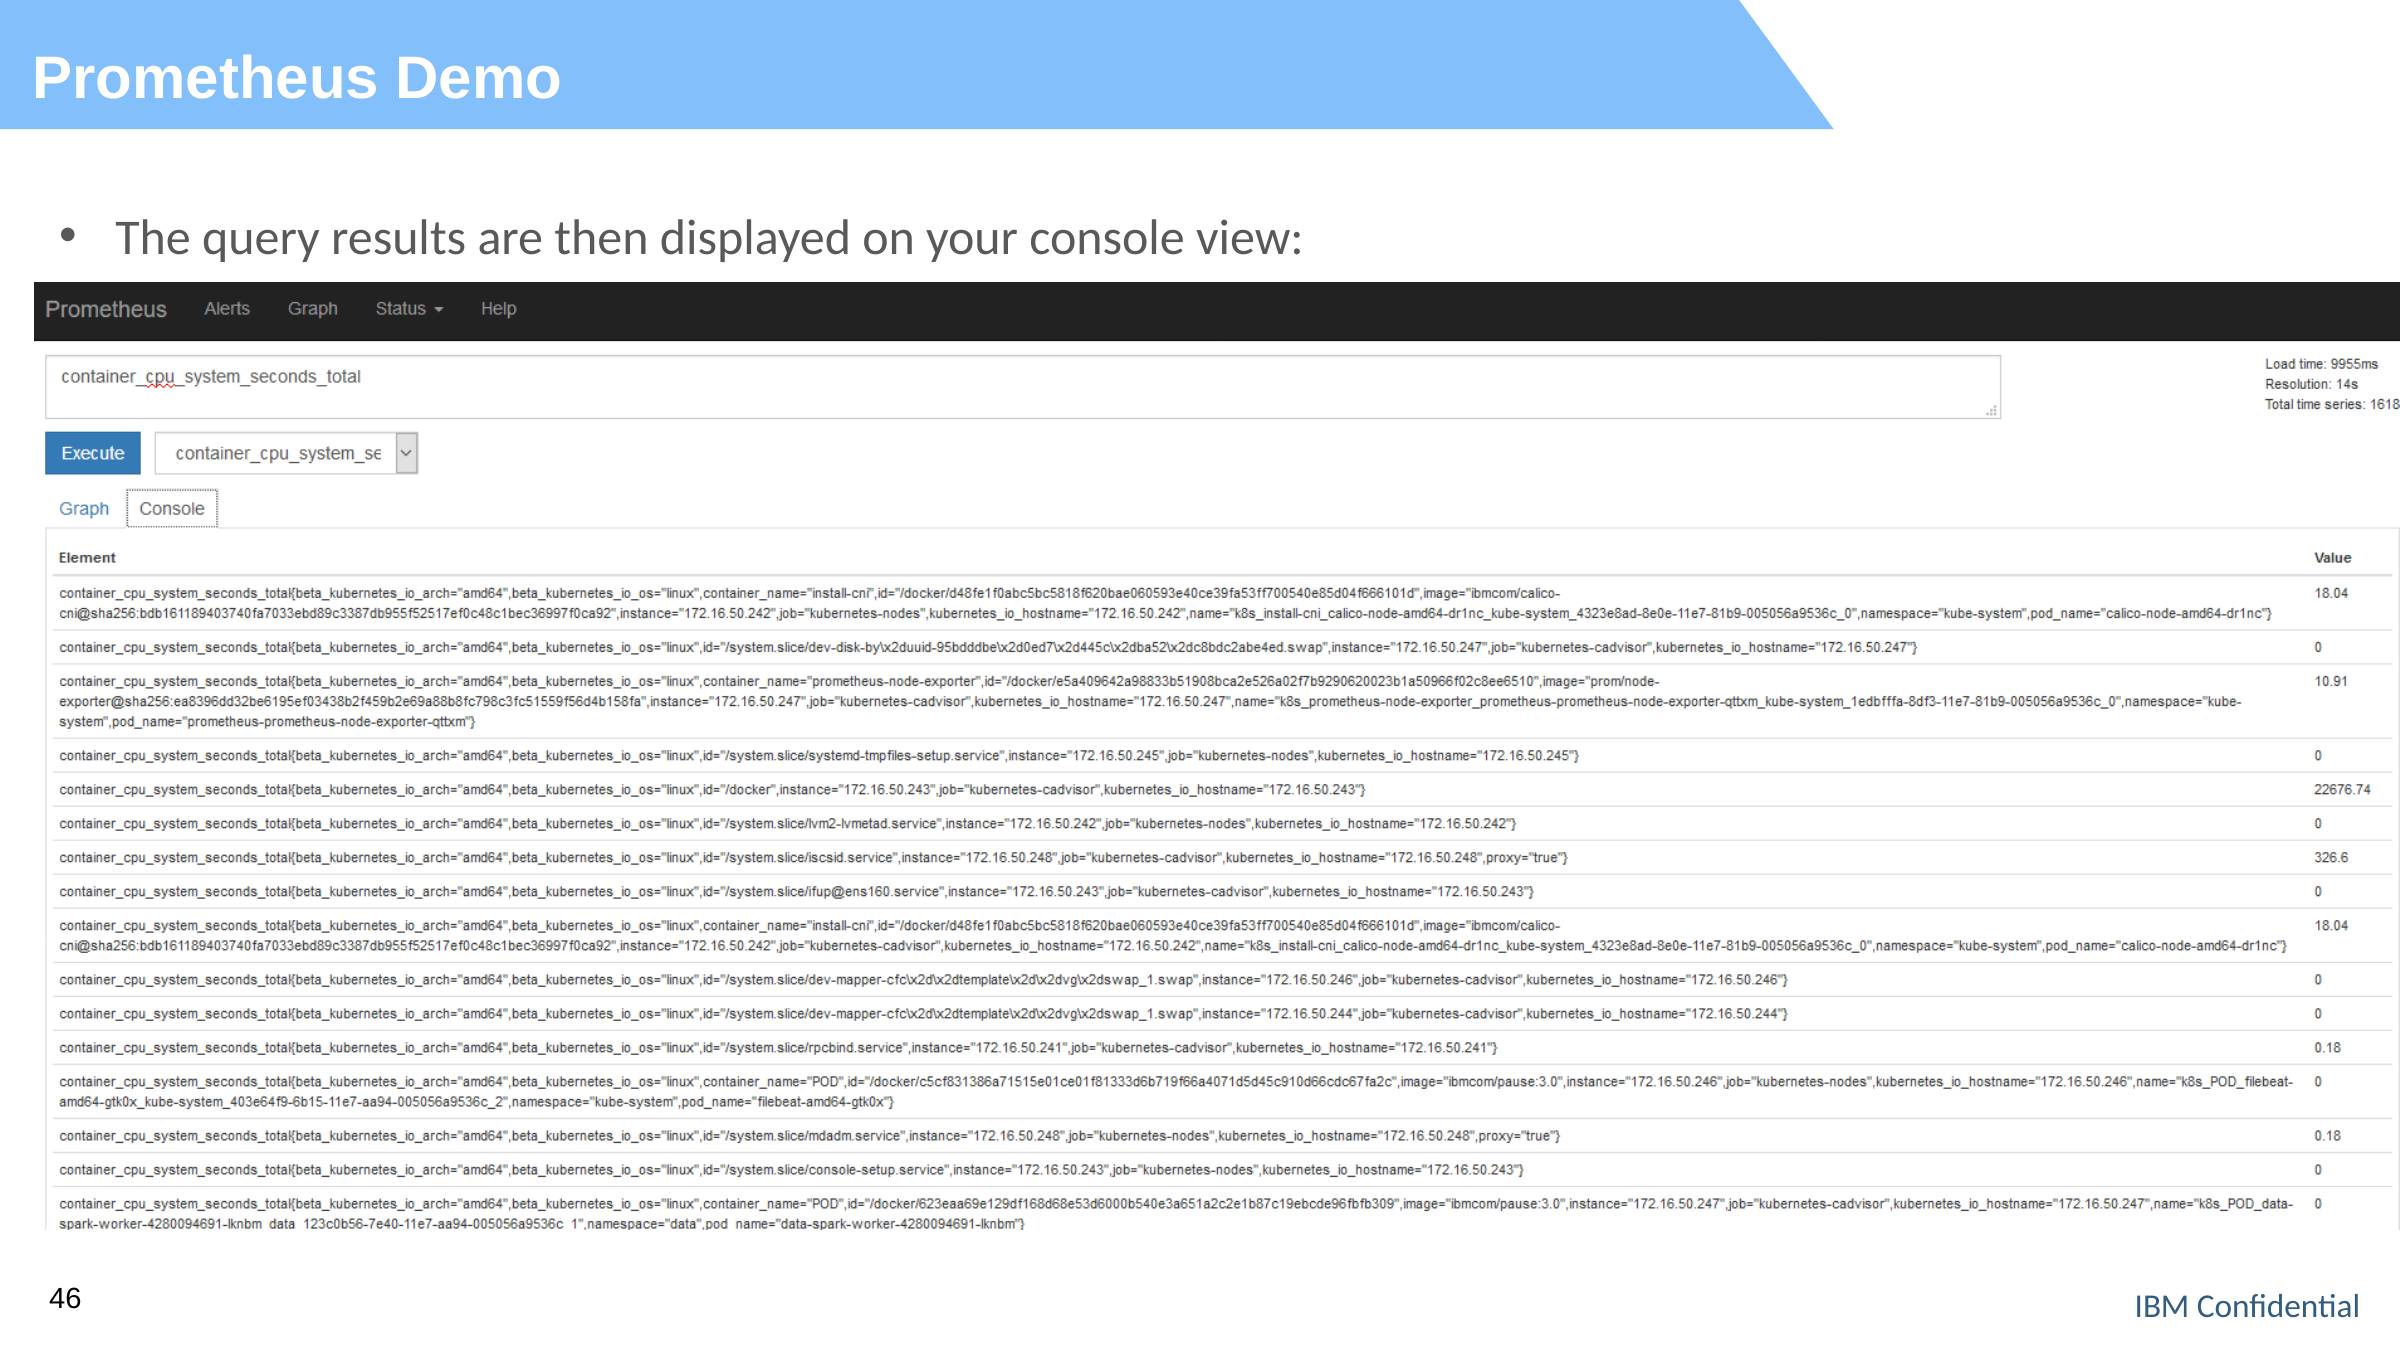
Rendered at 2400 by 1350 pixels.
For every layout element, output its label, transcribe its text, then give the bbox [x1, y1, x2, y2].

picture [34, 282, 2400, 1230]
text_box Prometheus Demo [21, 20, 2042, 128]
list The query results are then displayed on your console view: [44, 197, 2115, 279]
